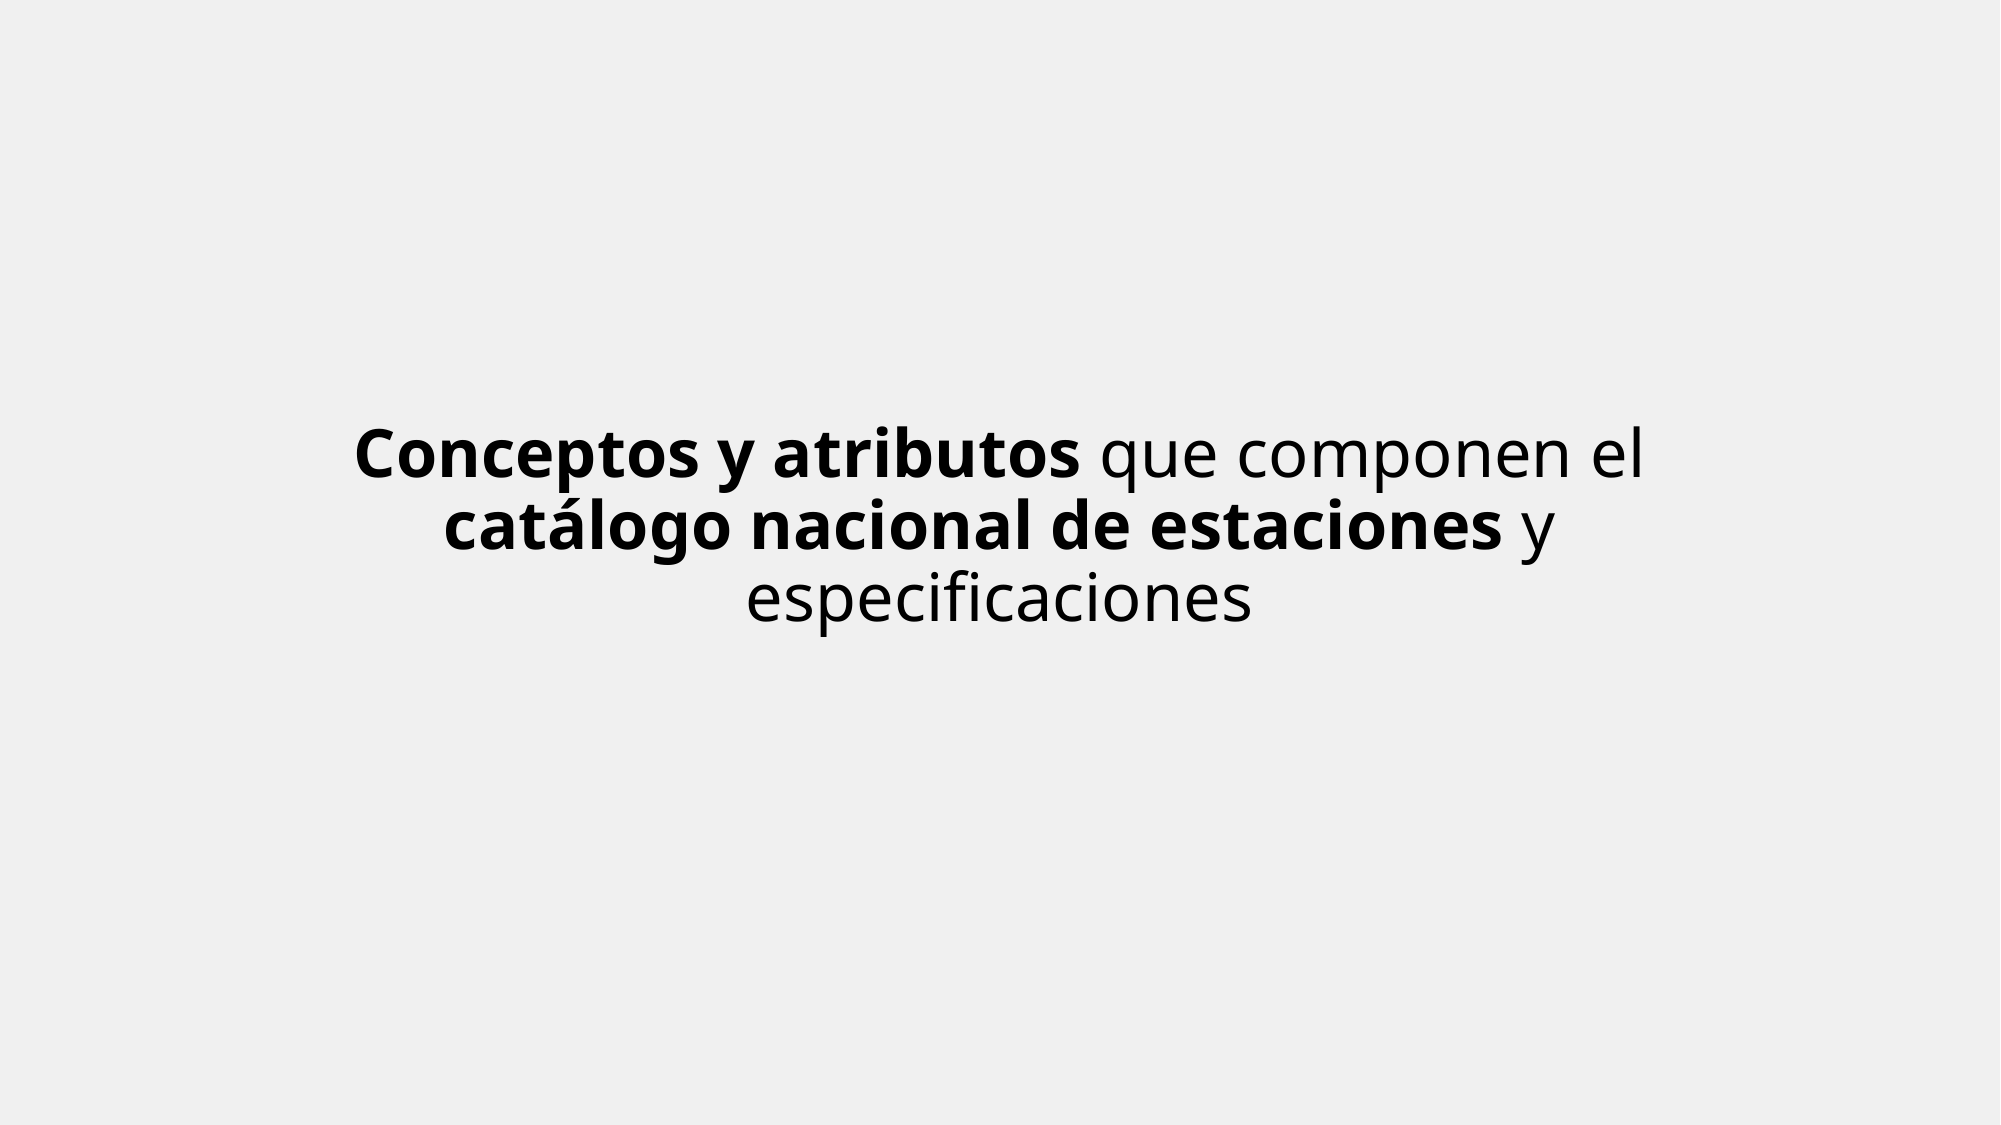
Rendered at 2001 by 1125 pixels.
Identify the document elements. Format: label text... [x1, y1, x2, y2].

text_box Conceptos y atributos que componen el catálogo nacional de estaciones y especificaciones [186, 481, 1814, 644]
